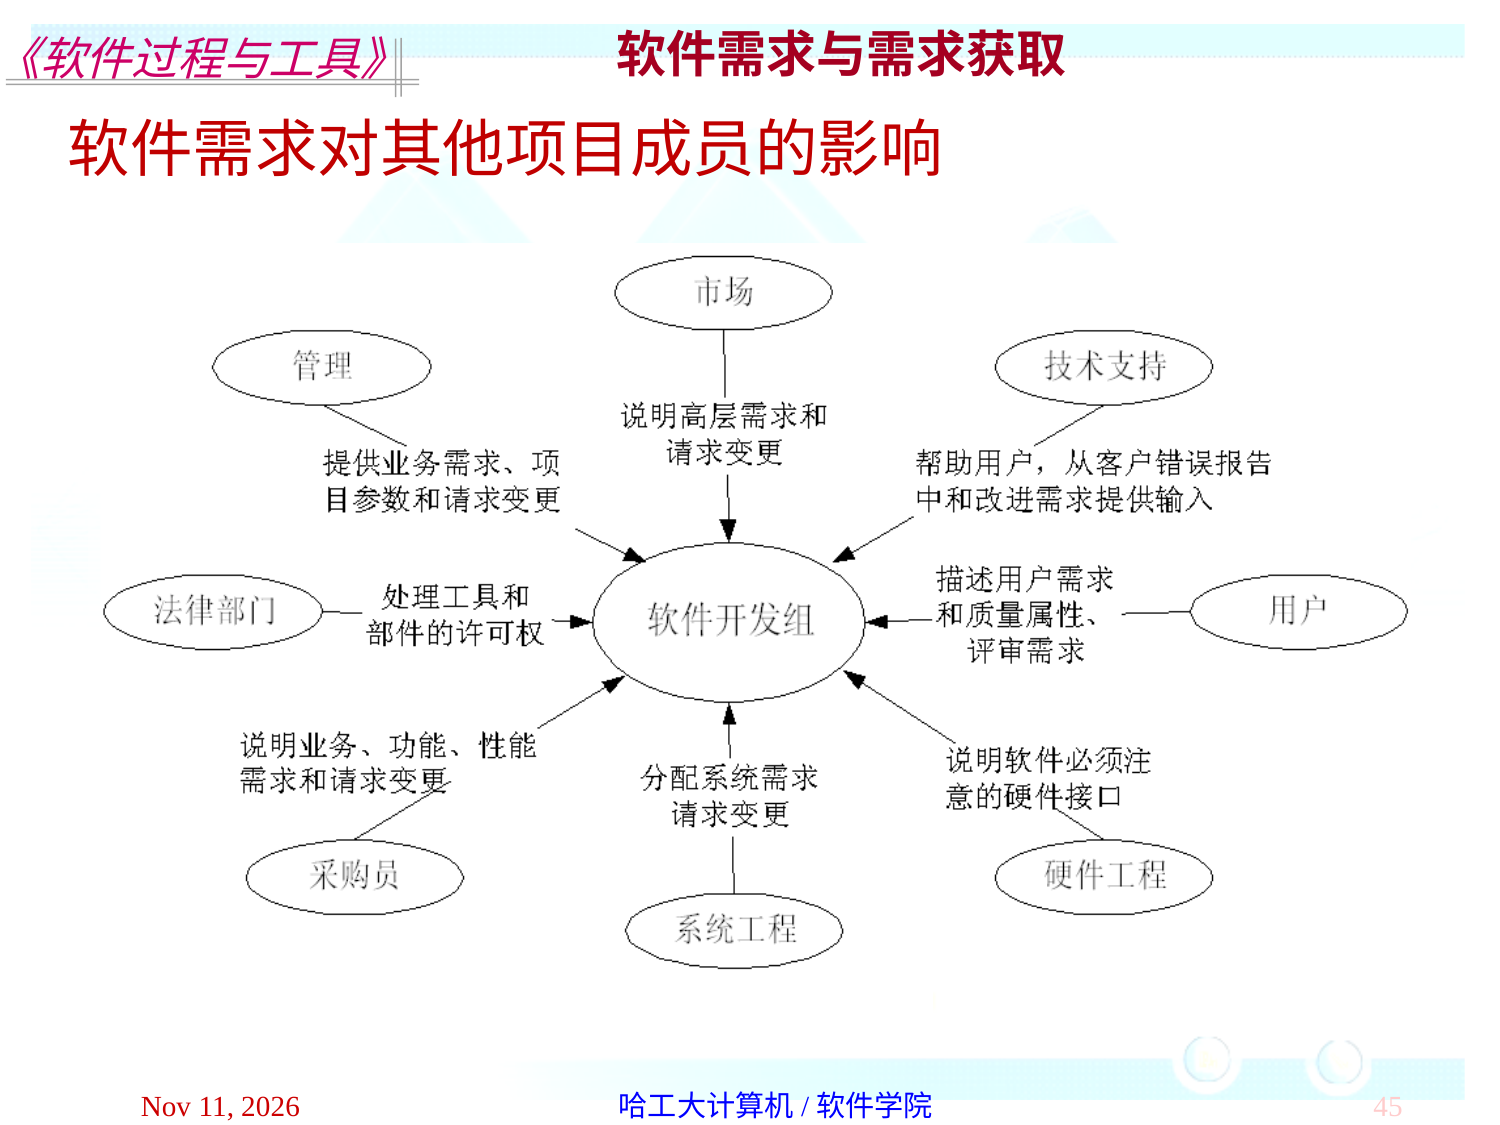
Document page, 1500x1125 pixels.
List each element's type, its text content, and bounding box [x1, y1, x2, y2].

text_box 软件需求对其他项目成员的影响 [53, 101, 1447, 209]
text_box 软件需求与需求获取 [389, 15, 1294, 90]
picture [100, 243, 1412, 984]
